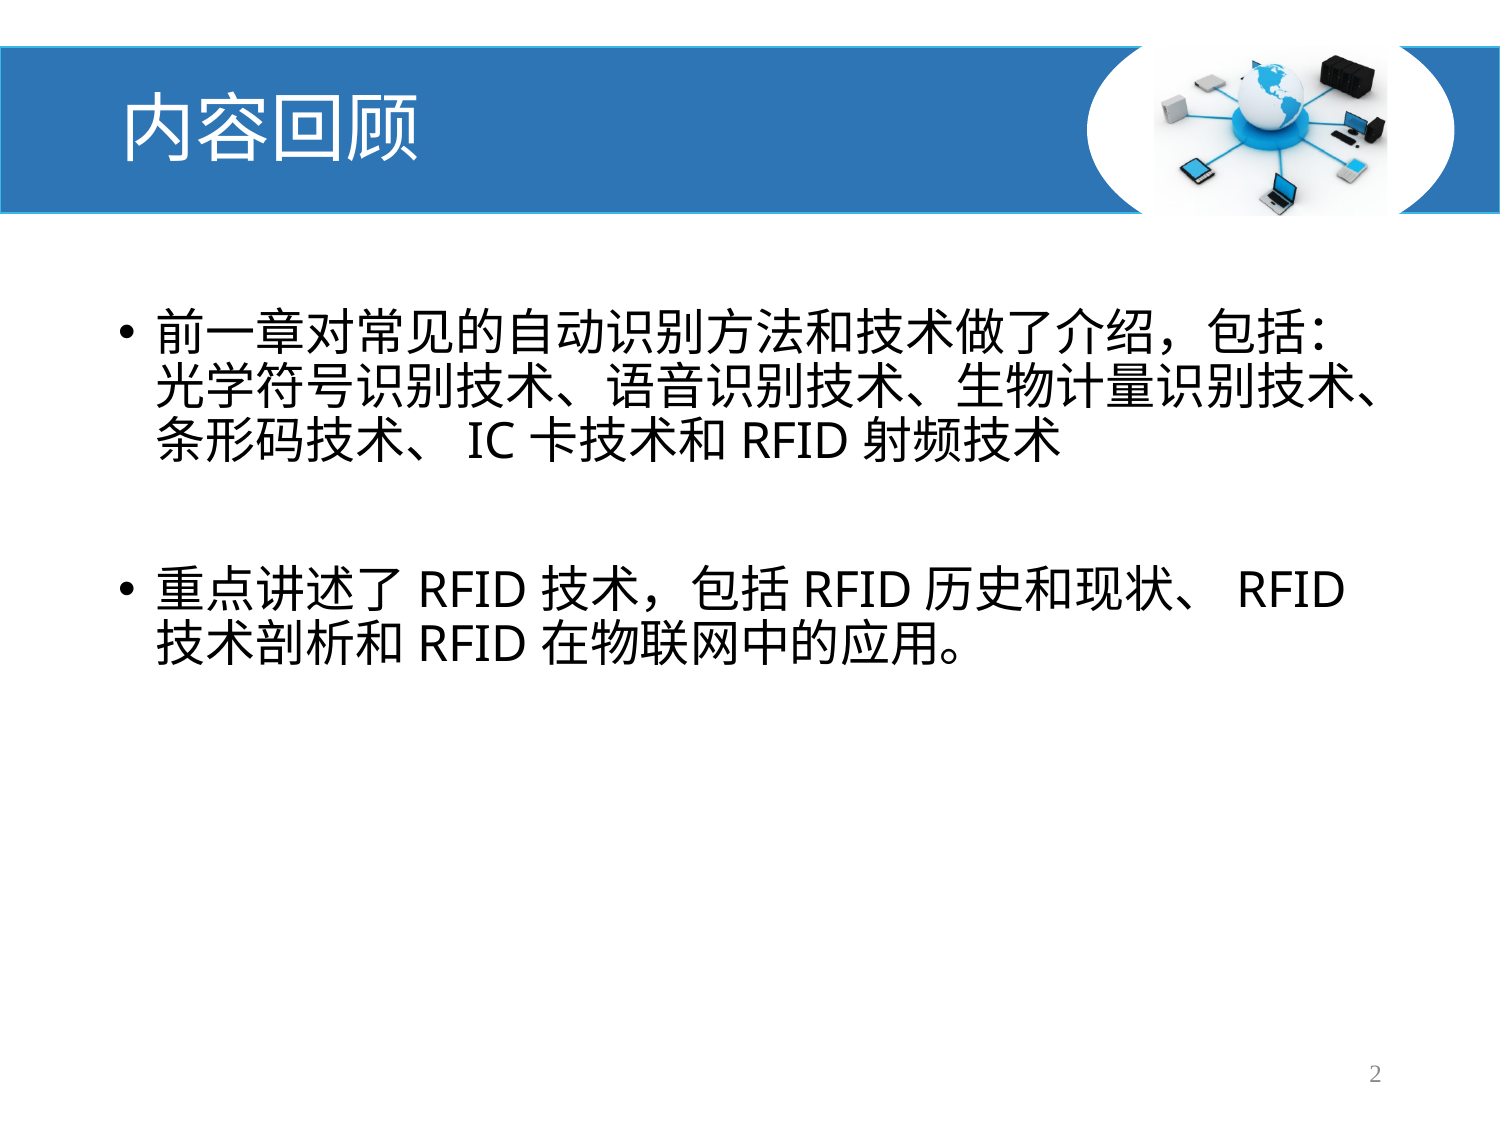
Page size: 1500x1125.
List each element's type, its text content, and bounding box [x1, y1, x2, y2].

picture [1154, 46, 1388, 216]
slide_number 2 [1059, 1042, 1397, 1103]
title 内容回顾 [105, 50, 1060, 214]
list 前一章对常见的自动识别方法和技术做了介绍，包括：光学符号识别技术、语音识别技术、生物计量识别技术、条形码技术、IC卡技术和RFID射频技术 重点讲述了RFID技术，包括RFID历史和现状、RFID技术剖析和RFID在物联网中的应用。 [103, 299, 1397, 1014]
